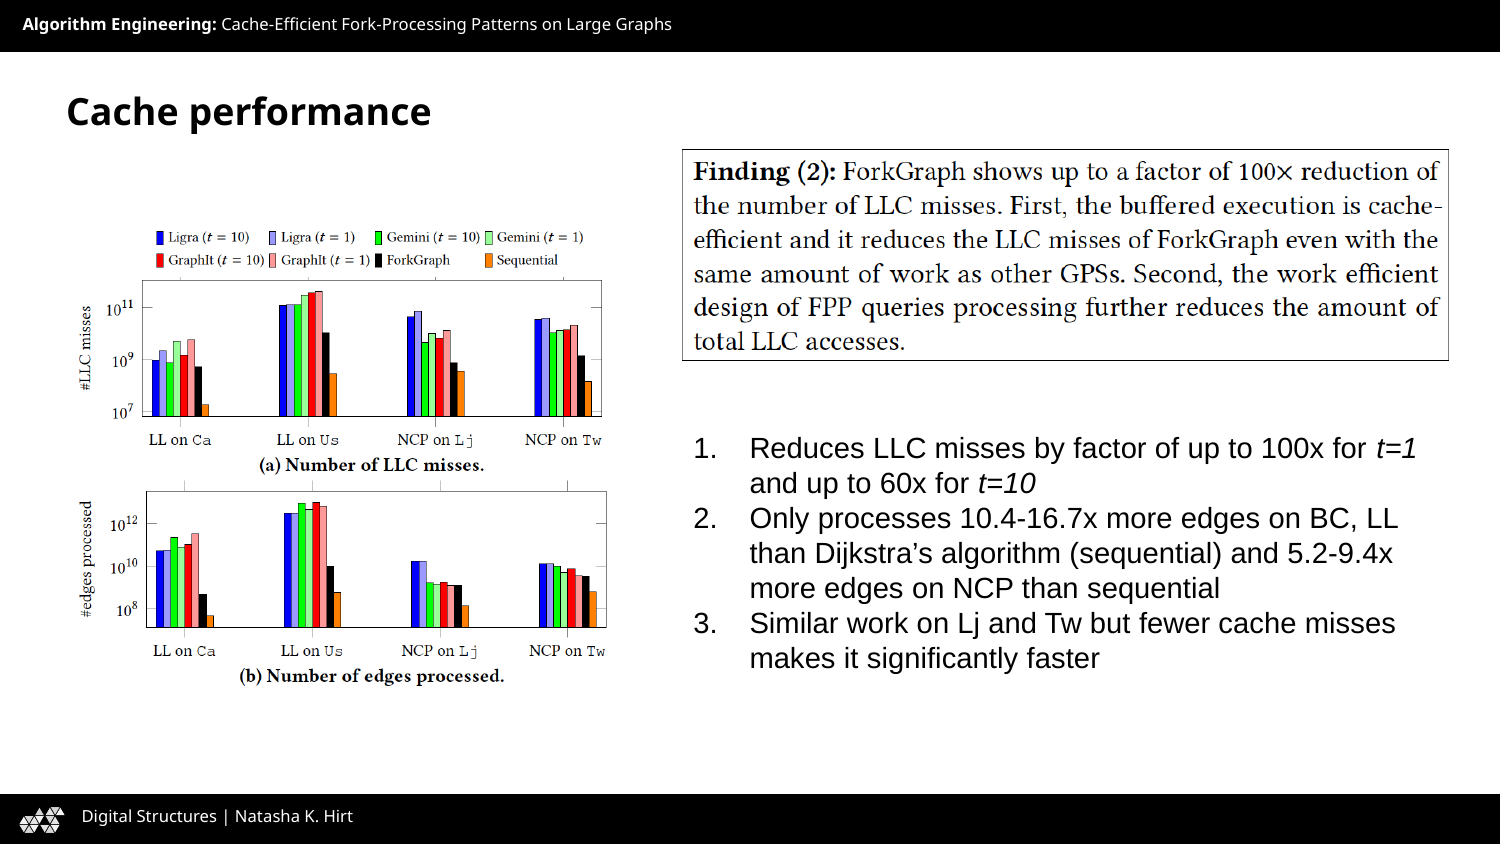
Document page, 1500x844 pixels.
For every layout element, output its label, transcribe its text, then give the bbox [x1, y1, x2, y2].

picture [678, 142, 1450, 363]
title Cache performance [51, 72, 1449, 167]
picture [50, 214, 662, 688]
picture [19, 807, 65, 833]
text_box Reduces LLC misses by factor of up to 100x for t=1 and up to 60x for t=10 Only processes 10.4-16.7x more edges on BC, LL than Dijkstra’s algorithm (sequential) and 5.2-9.4x more edges on NCP than sequential Similar work on Lj and Tw but fewer cache misses makes it significantly faster [678, 421, 1449, 682]
